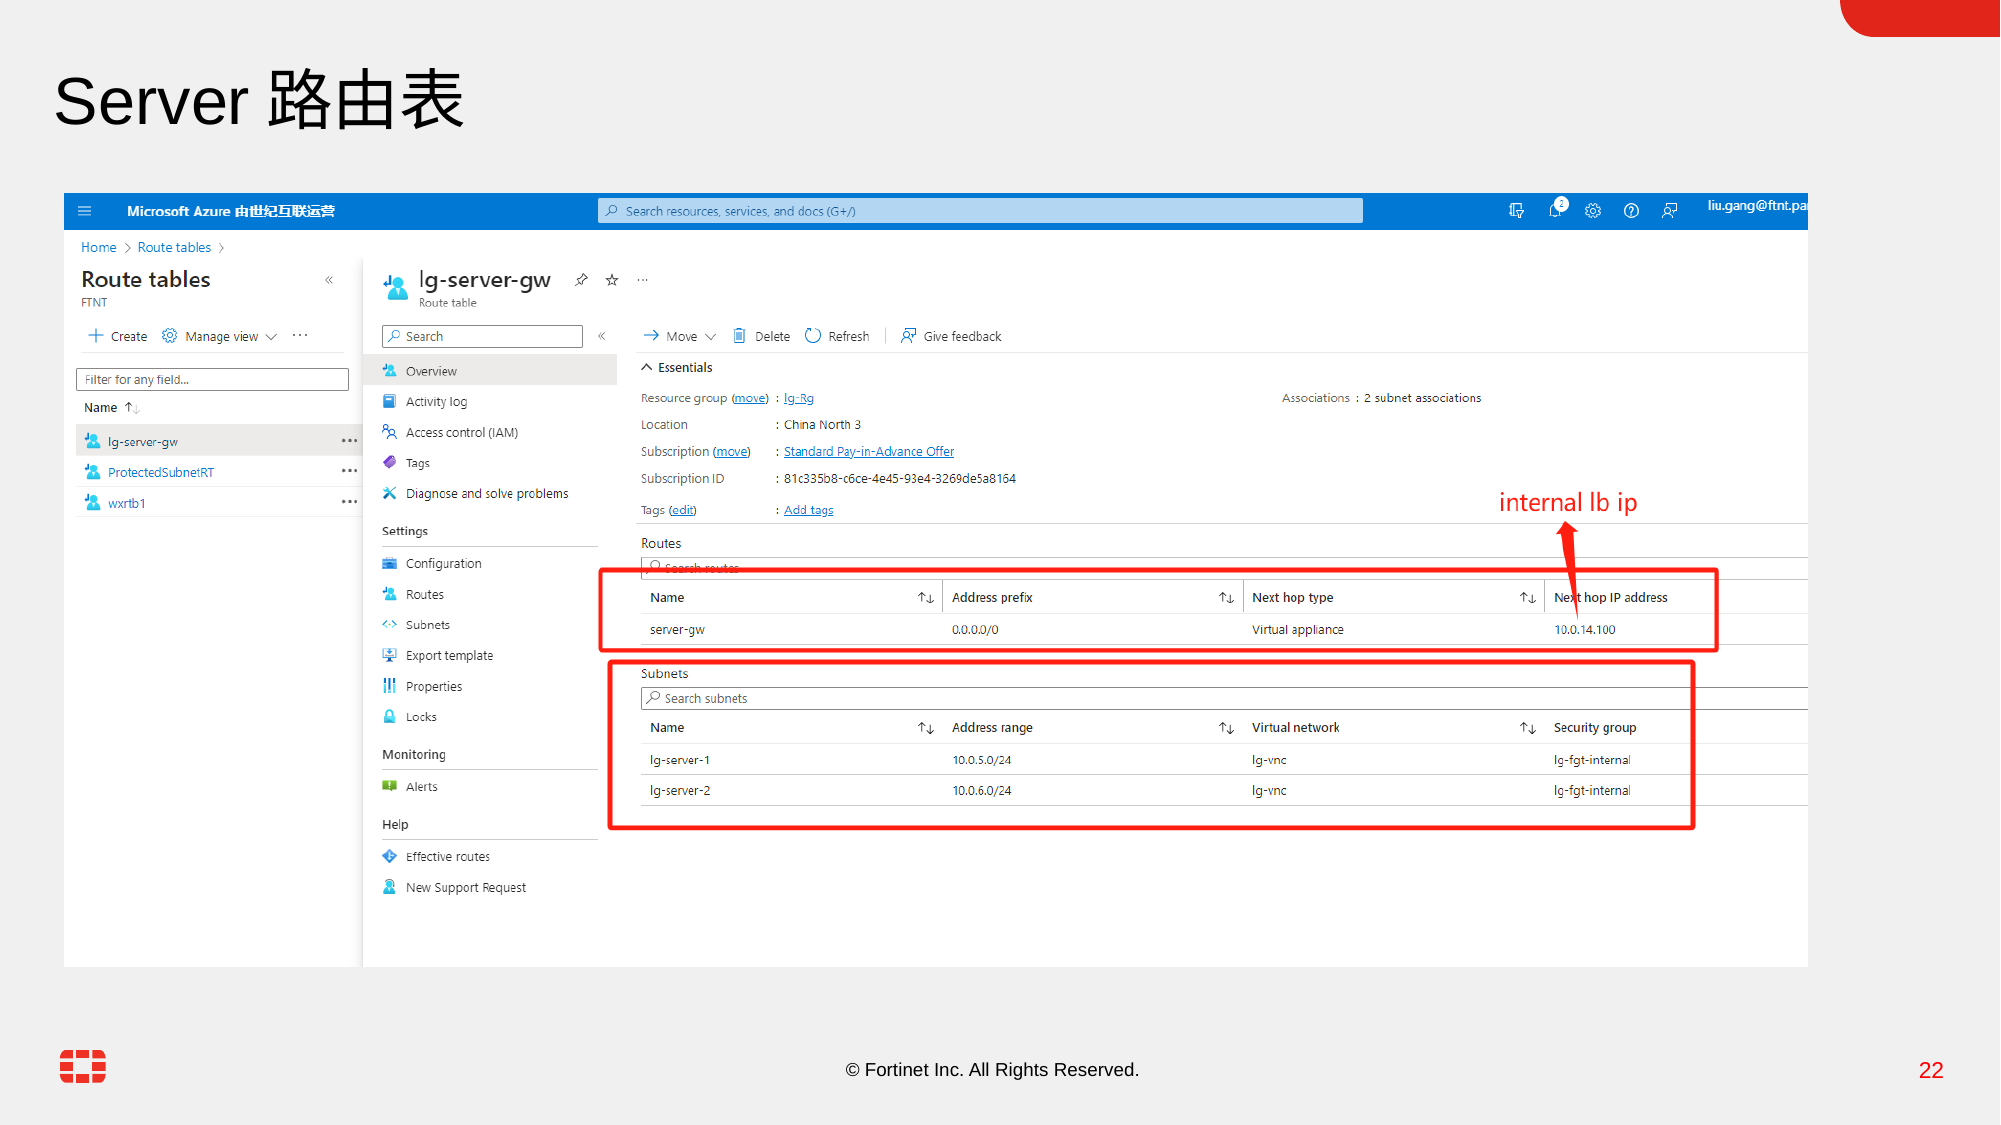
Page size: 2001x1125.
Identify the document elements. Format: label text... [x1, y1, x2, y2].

text_box Server路由表 [39, 59, 482, 147]
picture [63, 193, 1808, 967]
